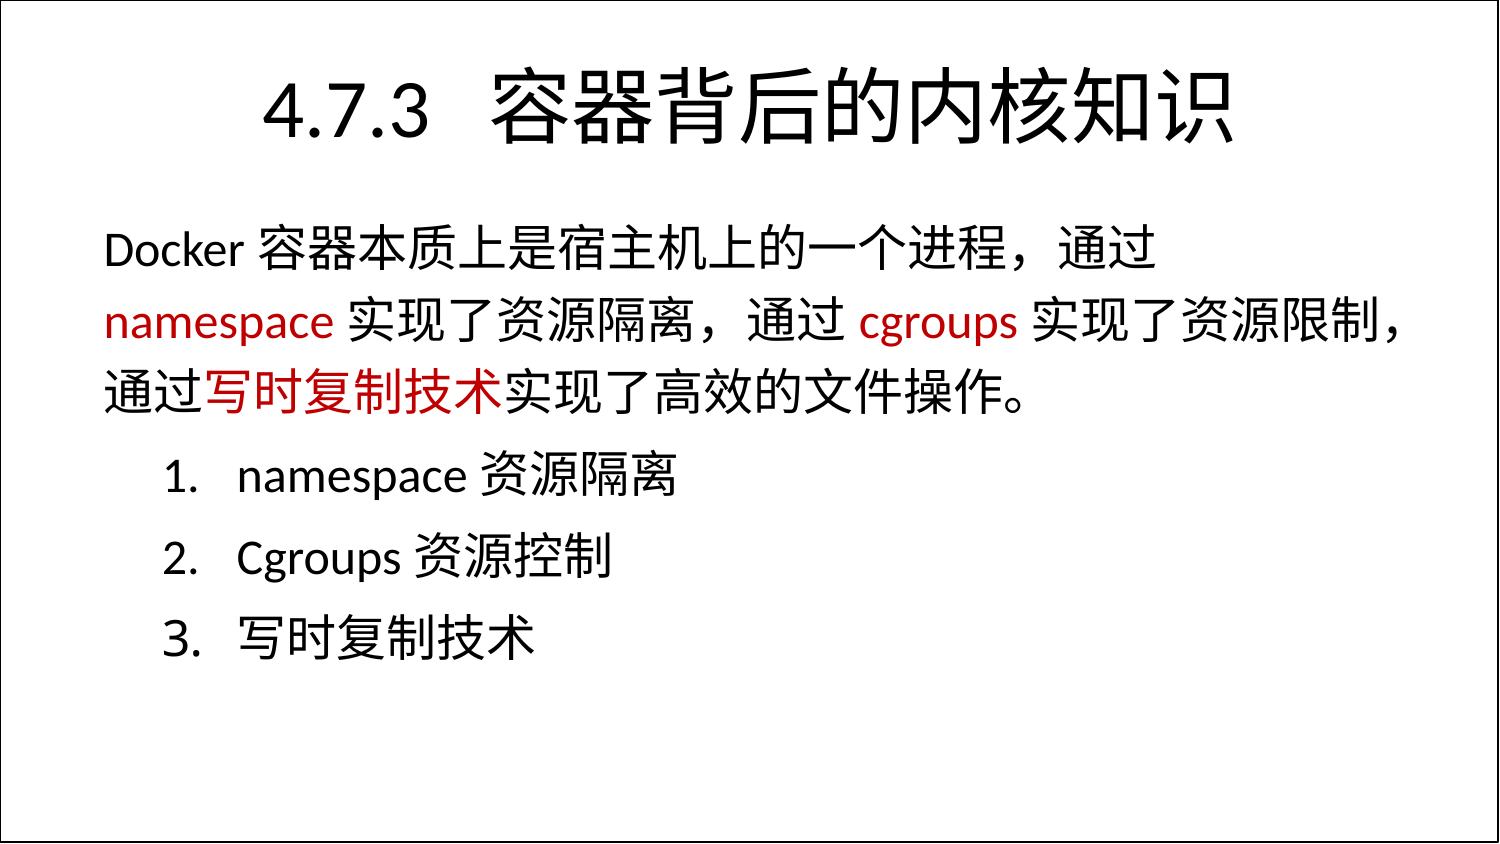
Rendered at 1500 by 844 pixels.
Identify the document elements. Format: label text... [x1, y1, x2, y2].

list Docker容器本质上是宿主机上的一个进程，通过namespace实现了资源隔离，通过cgroups实现了资源限制，通过写时复制技术实现了高效的文件操作。 namespace资源隔离 Cgroups资源控制 写时复制技术 [88, 197, 1400, 788]
title 4.7.3 容器背后的内核知识 [75, 33, 1425, 175]
